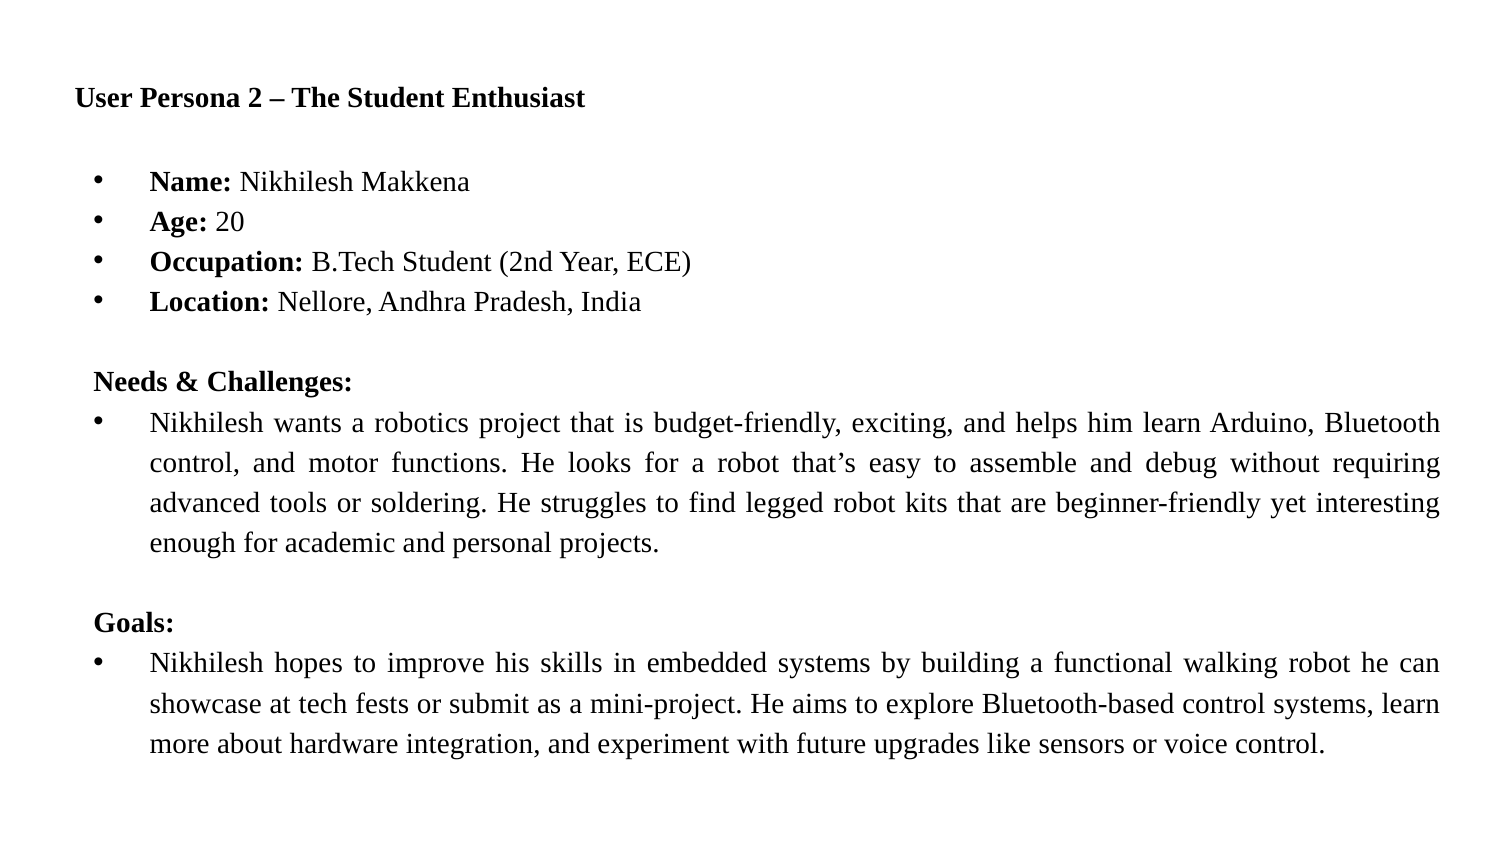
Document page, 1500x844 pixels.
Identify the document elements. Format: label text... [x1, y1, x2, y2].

list Name: Nikhilesh Makkena Age: 20 Occupation: B.Tech Student (2nd Year, ECE) Location: Nellore, Andhra Pradesh, India Needs & Challenges: Nikhilesh wants a robotics project that is budget-friendly, exciting, and helps him learn Arduino, Bluetooth control, and motor functions. He looks for a robot that’s easy to assemble and debug without requiring advanced tools or soldering. He struggles to find legged robot kits that are beginner-friendly yet interesting enough for academic and personal projects. Goals: Nikhilesh hopes to improve his skills in embedded systems by building a functional walking robot he can showcase at tech fests or submit as a mini-project. He aims to explore Bluetooth-based control systems, learn more about hardware integration, and experiment with future upgrades like sensors or voice control. [59, 141, 1458, 703]
title User Persona 2 – The Student Enthusiast [59, 63, 1458, 141]
